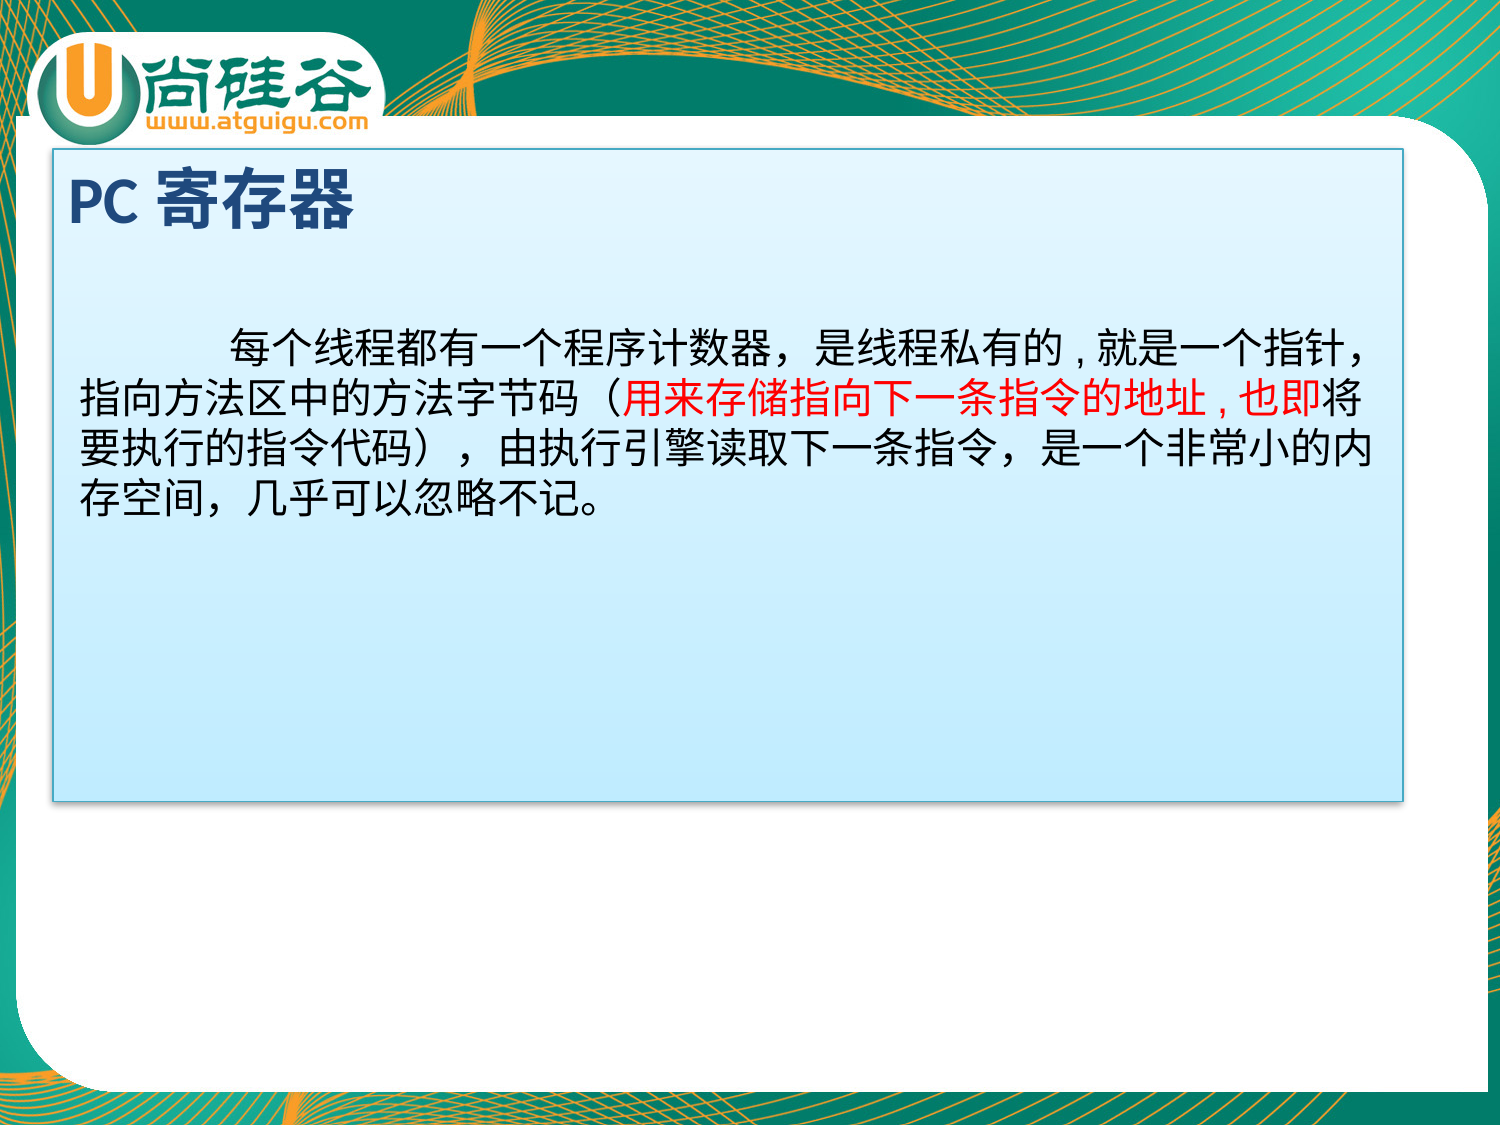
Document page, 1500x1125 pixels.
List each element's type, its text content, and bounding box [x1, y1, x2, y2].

picture [0, 0, 1500, 1125]
text_box 每个线程都有一个程序计数器，是线程私有的,就是一个指针，指向方法区中的方法字节码（用来存储指向下一条指令的地址,也即将要执行的指令代码），由执行引擎读取下一条指令，是一个非常小的内存空间，几乎可以忽略不记。 [64, 314, 1403, 530]
list PC寄存器 [52, 148, 1404, 802]
